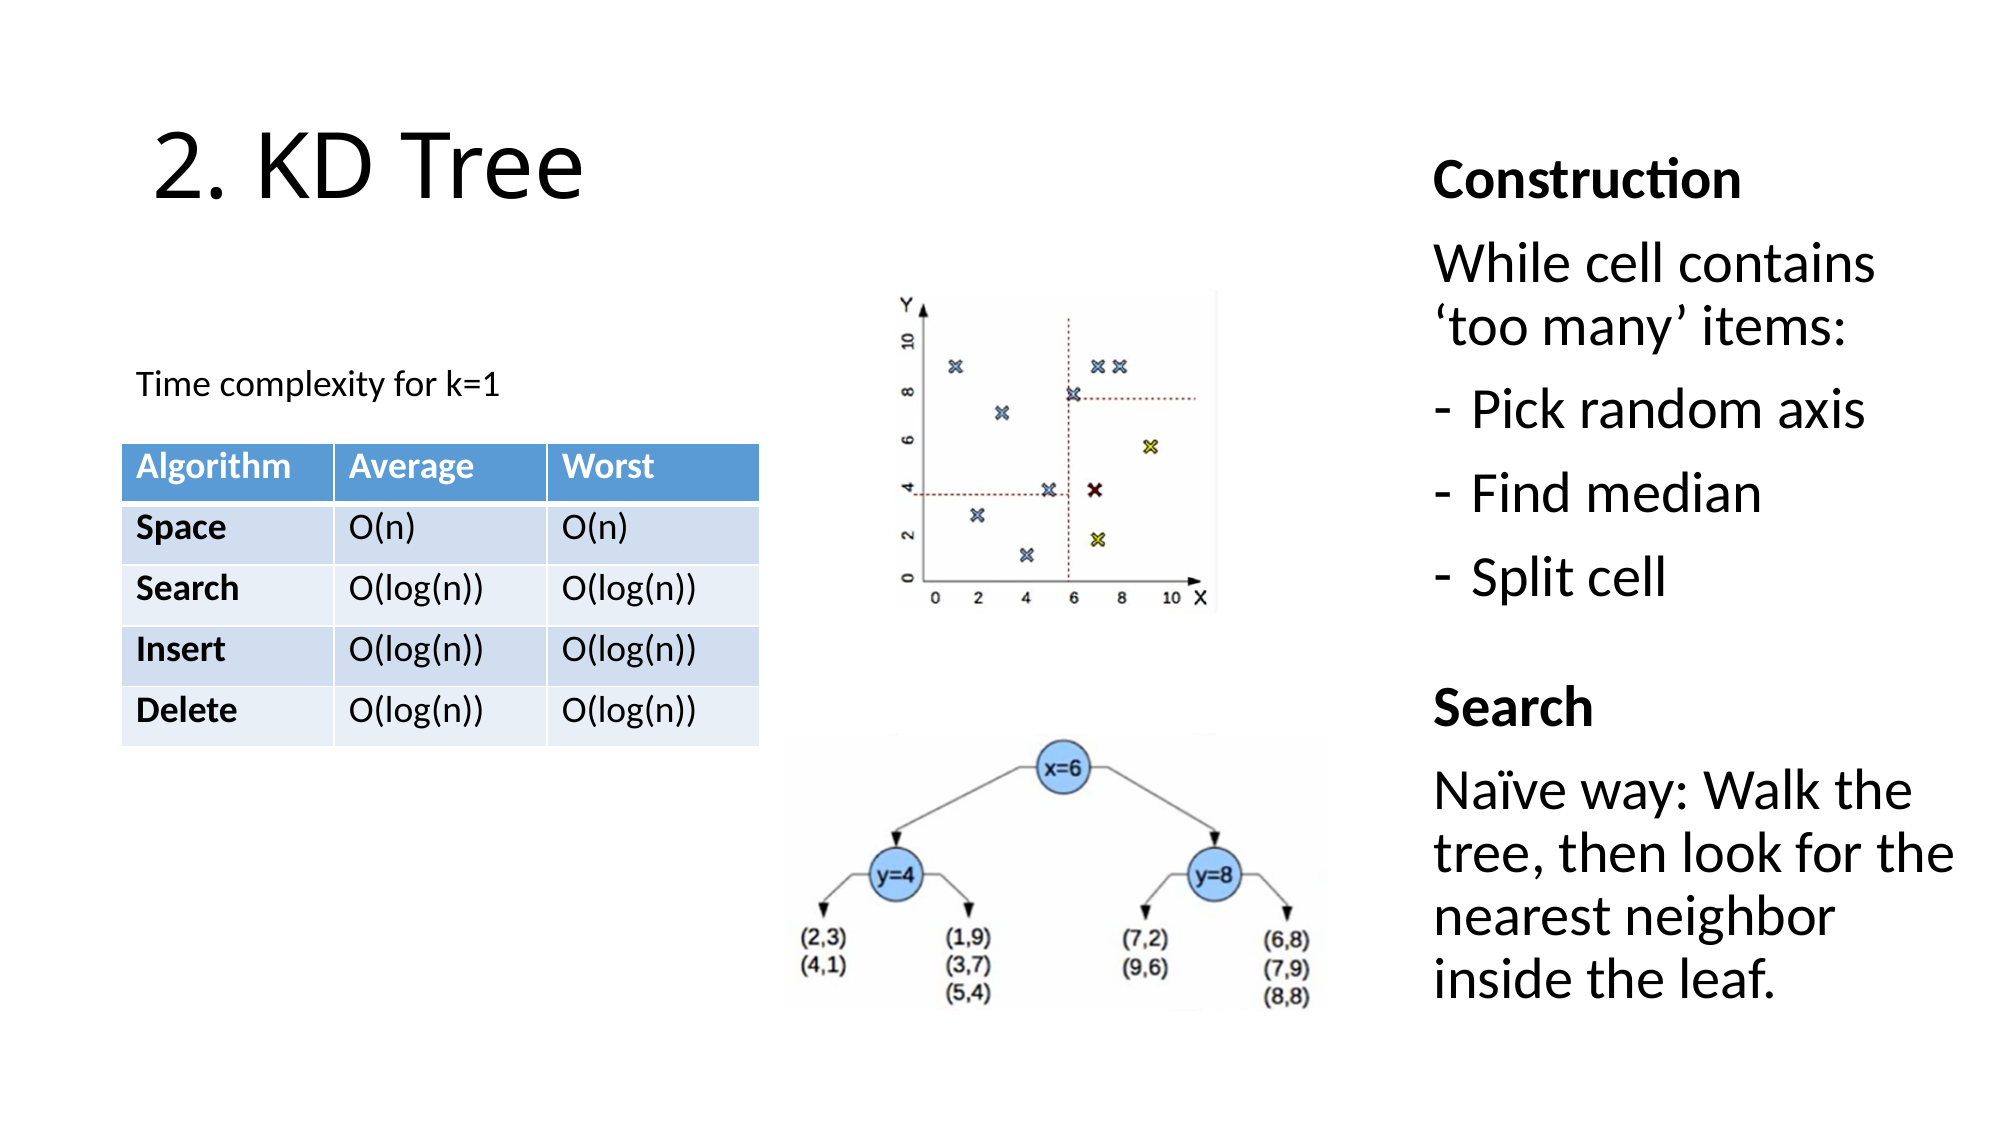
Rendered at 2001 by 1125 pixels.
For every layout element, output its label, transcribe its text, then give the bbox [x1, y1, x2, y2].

table_header Worst [548, 444, 759, 501]
table_cell O(log(n)) [335, 566, 546, 625]
table_cell O(n) [335, 507, 546, 564]
picture [785, 733, 1328, 1011]
table_cell O(log(n)) [335, 627, 546, 686]
table_cell O(log(n)) [548, 566, 759, 625]
table_cell Delete [122, 687, 333, 746]
table_cell Search [122, 566, 333, 625]
table_header Average [335, 444, 546, 501]
text_box Search Naïve way: Walk the tree, then look for the nearest neighbor inside the leaf. [1418, 668, 1973, 1125]
picture [895, 290, 1218, 613]
table_cell O(log(n)) [335, 687, 546, 746]
table_cell O(n) [548, 507, 759, 564]
table_cell O(log(n)) [548, 687, 759, 746]
table_cell Space [122, 507, 333, 564]
table_cell Insert [122, 627, 333, 686]
table_header Algorithm [122, 444, 333, 501]
title 2. KD Tree [137, 59, 1863, 278]
text_box Time complexity for k=1 [121, 351, 760, 412]
table_cell O(log(n)) [548, 627, 759, 686]
list Construction While cell contains ‘too many’ items: Pick random axis Find median Split cell [1418, 140, 1944, 668]
